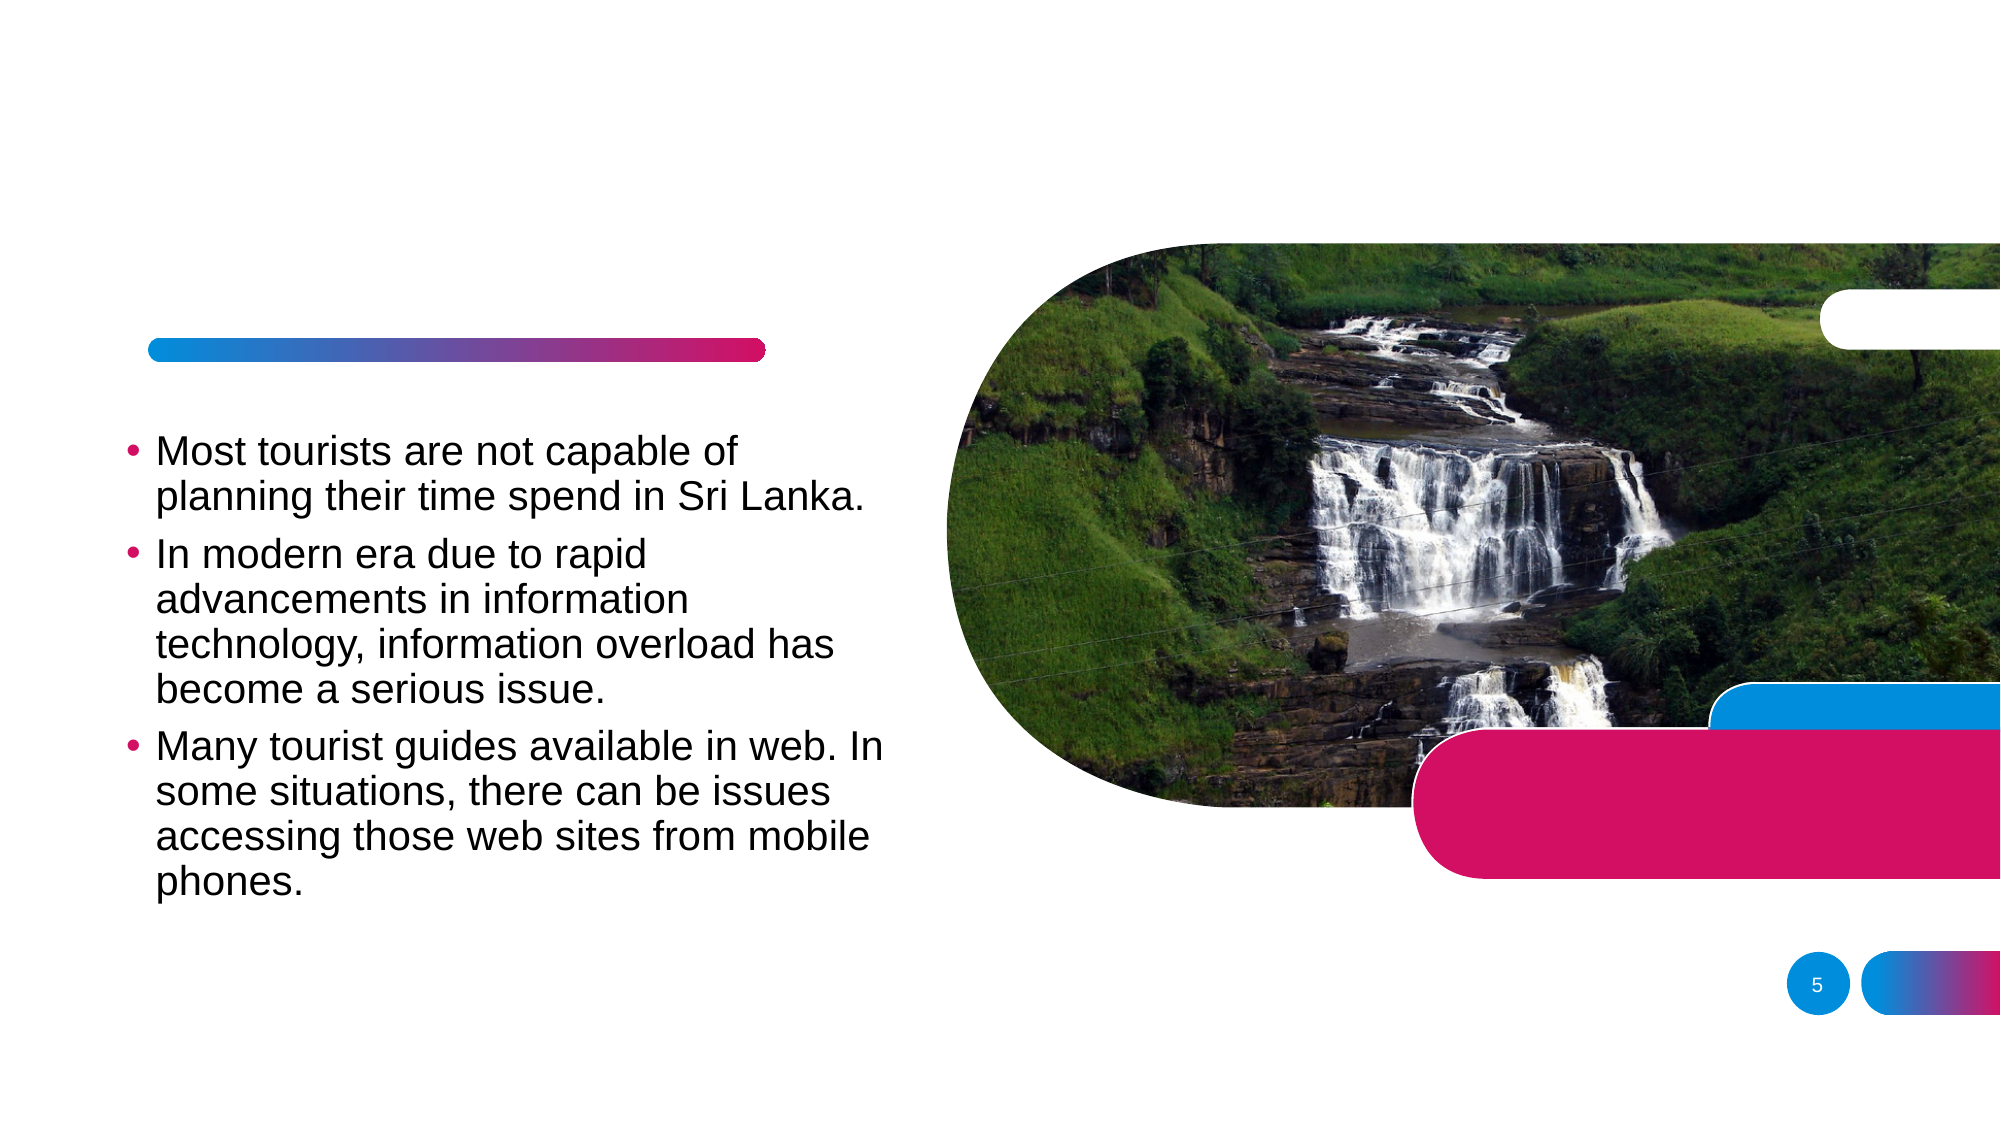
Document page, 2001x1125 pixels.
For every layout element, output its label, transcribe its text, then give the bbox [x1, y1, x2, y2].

picture [946, 243, 2001, 808]
list Most tourists are not capable of planning their time spend in Sri Lanka. In modern era due to rapid advancements in information technology, information overload has become a serious issue. Many tourist guides available in web. In some situations, there can be issues accessing those web sites from mobile phones. [111, 422, 919, 1034]
slide_number 5 [1772, 954, 1863, 1015]
